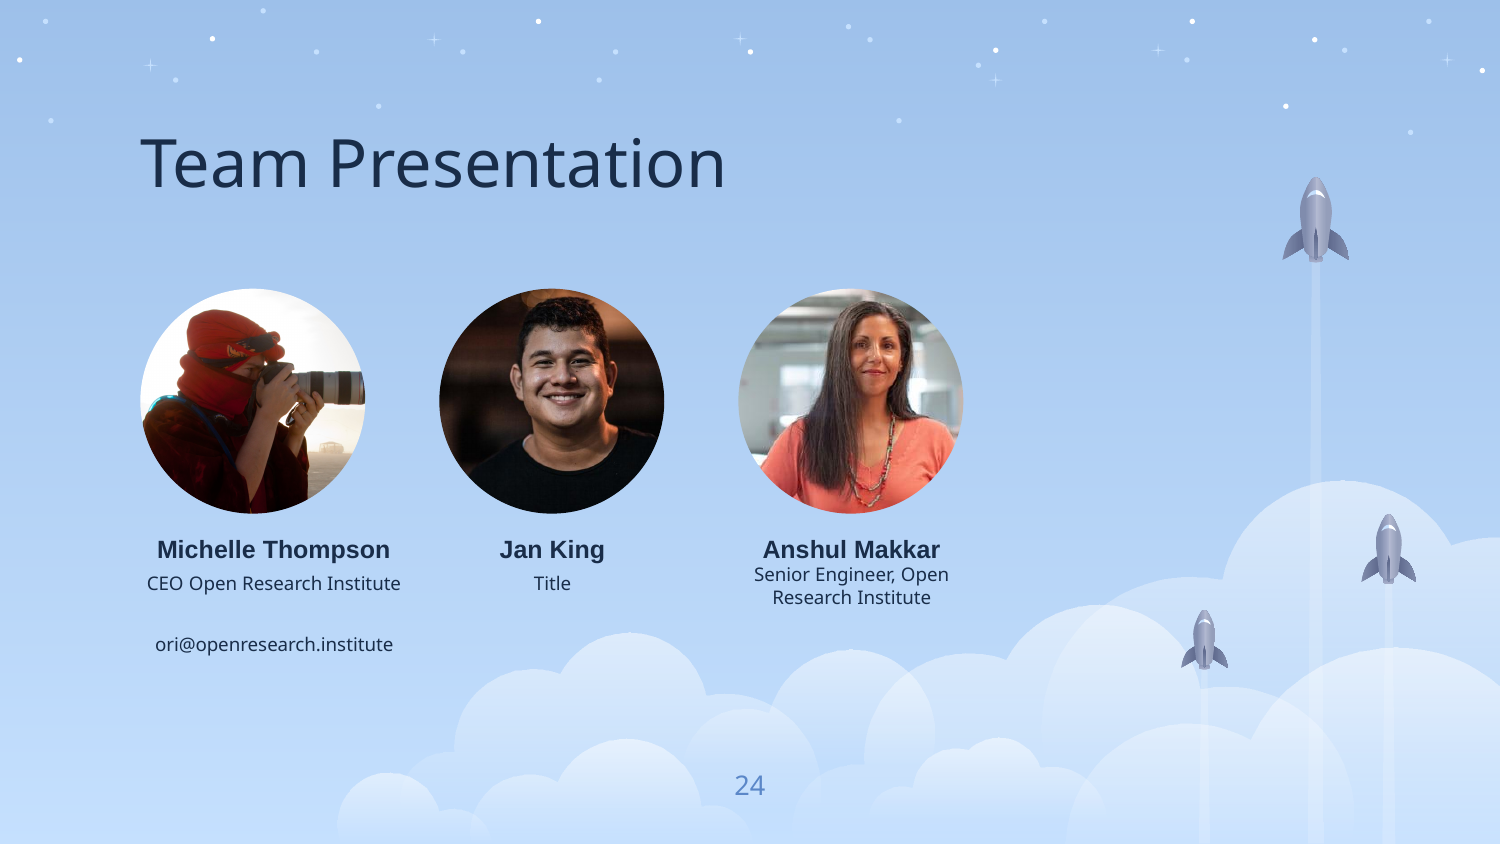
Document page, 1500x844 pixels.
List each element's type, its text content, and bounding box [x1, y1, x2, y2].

text_box Anshul Makkar Senior Engineer, Open Research Institute [739, 533, 965, 645]
slide_number 24 [705, 754, 795, 819]
title Team Presentation [140, 137, 1165, 203]
text_box Michelle Thompson CEO Open Research Institute ori@openresearch.institute [141, 533, 407, 645]
picture [439, 288, 665, 514]
picture [140, 288, 366, 514]
text_box Jan King Title [440, 533, 665, 645]
picture [738, 288, 964, 514]
